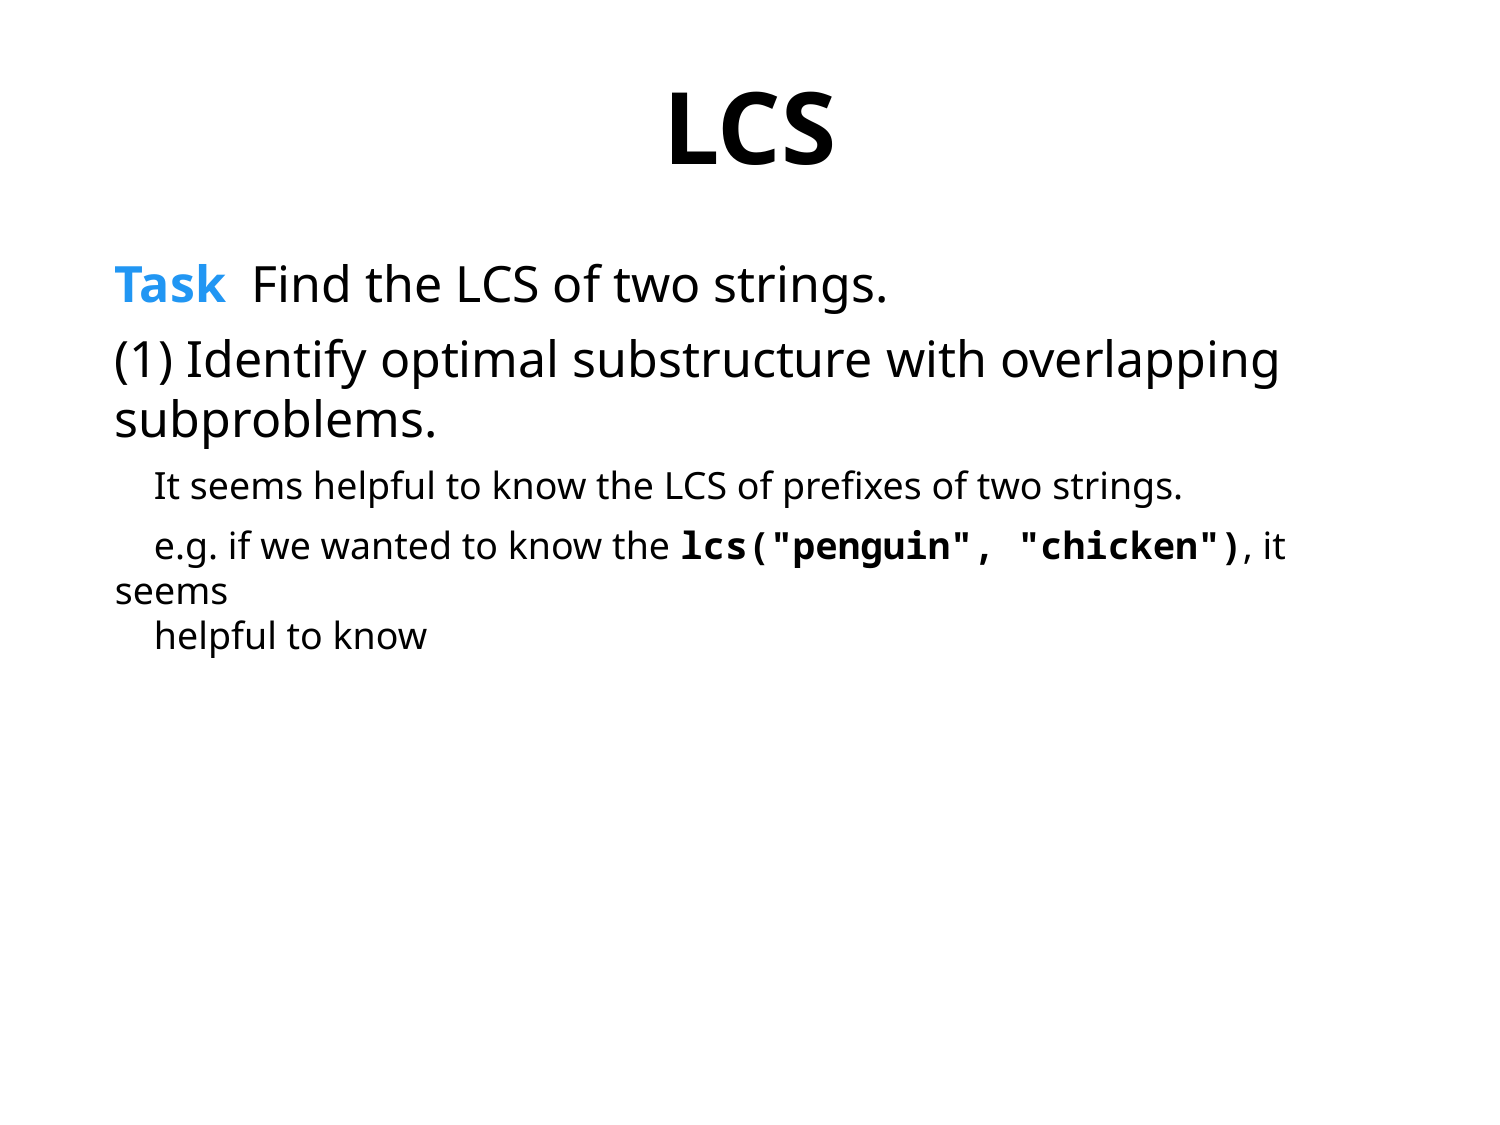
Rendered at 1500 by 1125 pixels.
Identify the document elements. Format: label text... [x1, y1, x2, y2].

subtitle LCS [0, 50, 1500, 237]
subtitle Task Find the LCS of two strings. (1) Identify optimal substructure with overlapping subproblems. It seems helpful to know the LCS of prefixes of two strings. e.g. if we wanted to know the lcs("penguin", "chicken"), it seems helpful to know [99, 236, 1400, 1125]
